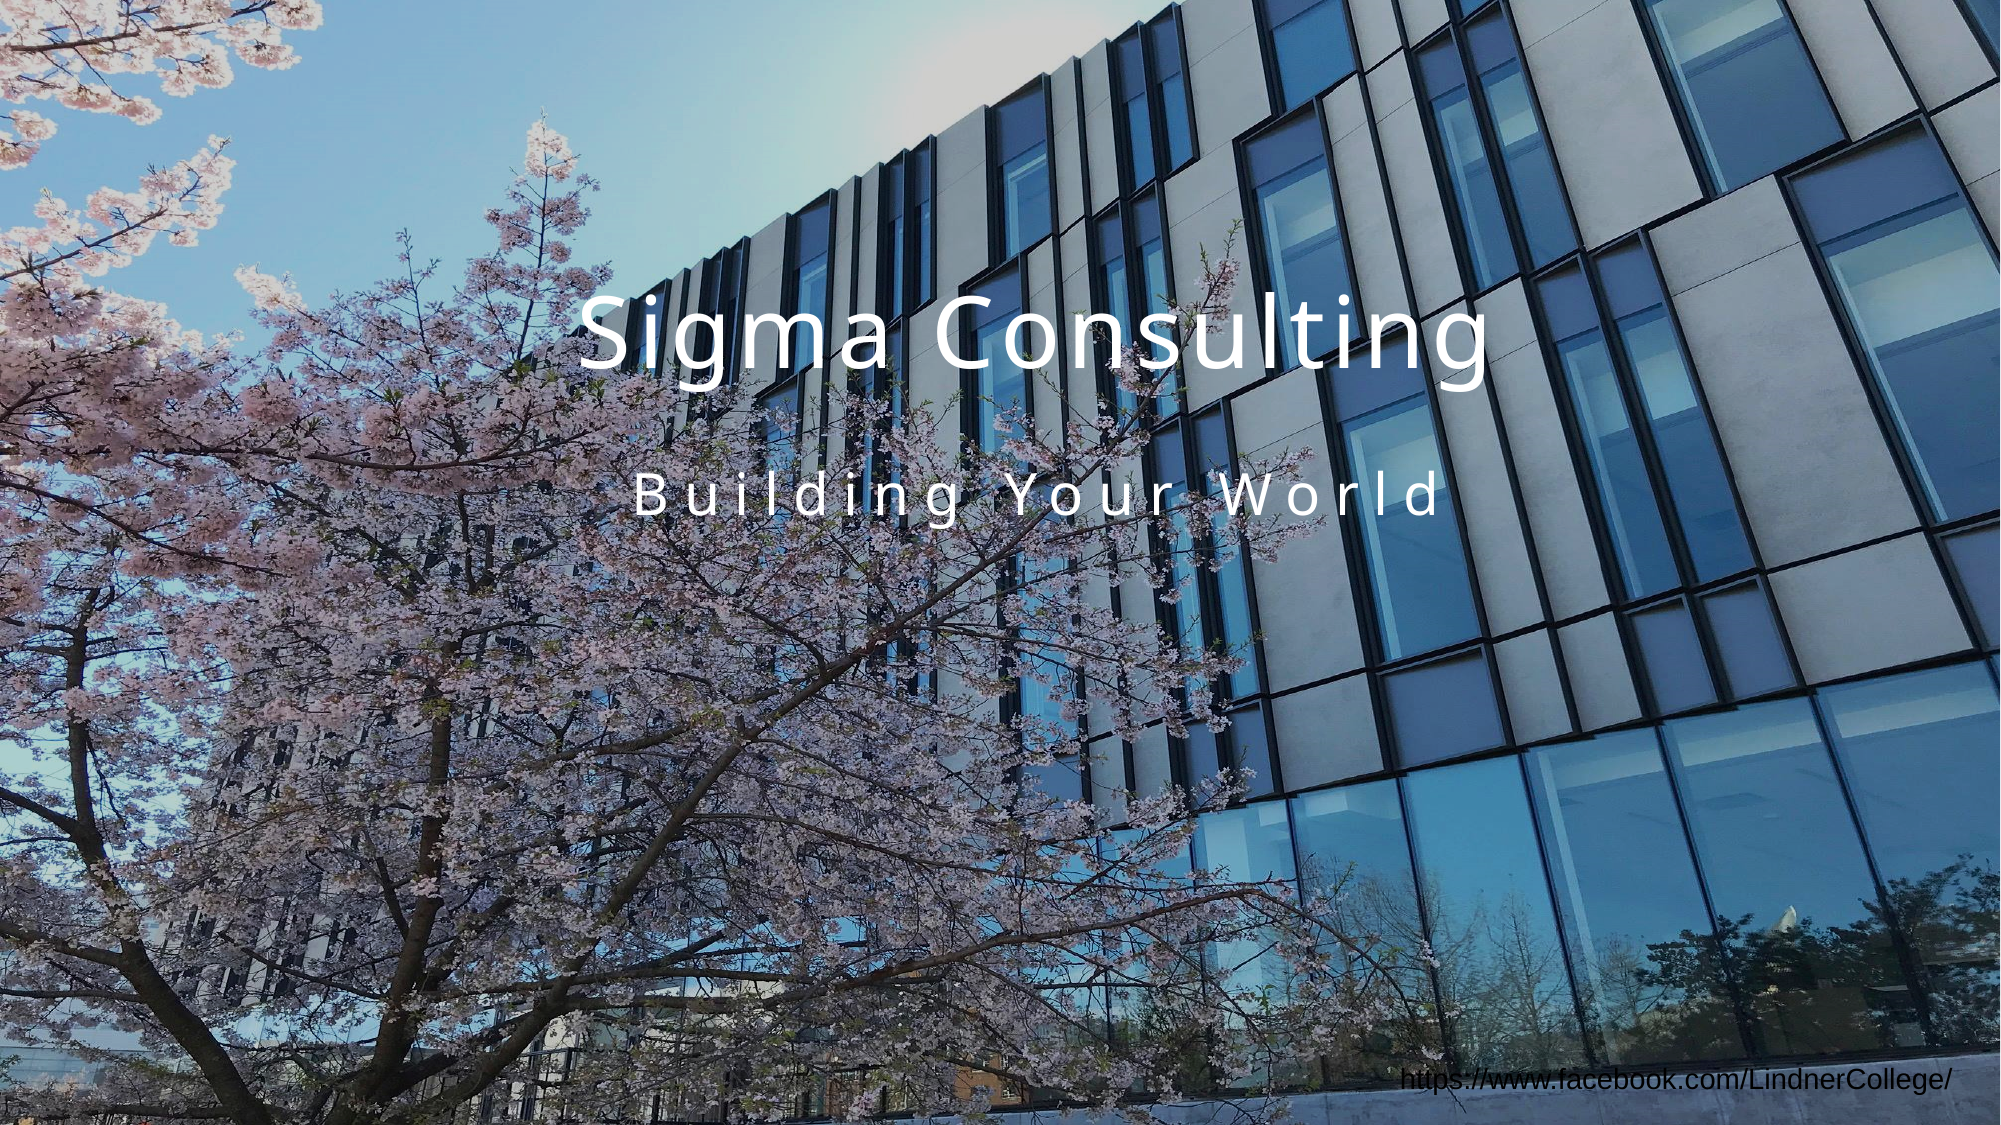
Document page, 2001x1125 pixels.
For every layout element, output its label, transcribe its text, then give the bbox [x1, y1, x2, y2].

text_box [442, 261, 1630, 537]
text_box https://www.facebook.com/LindnerCollege/ [1384, 1053, 1969, 1104]
picture [0, 0, 2001, 1125]
